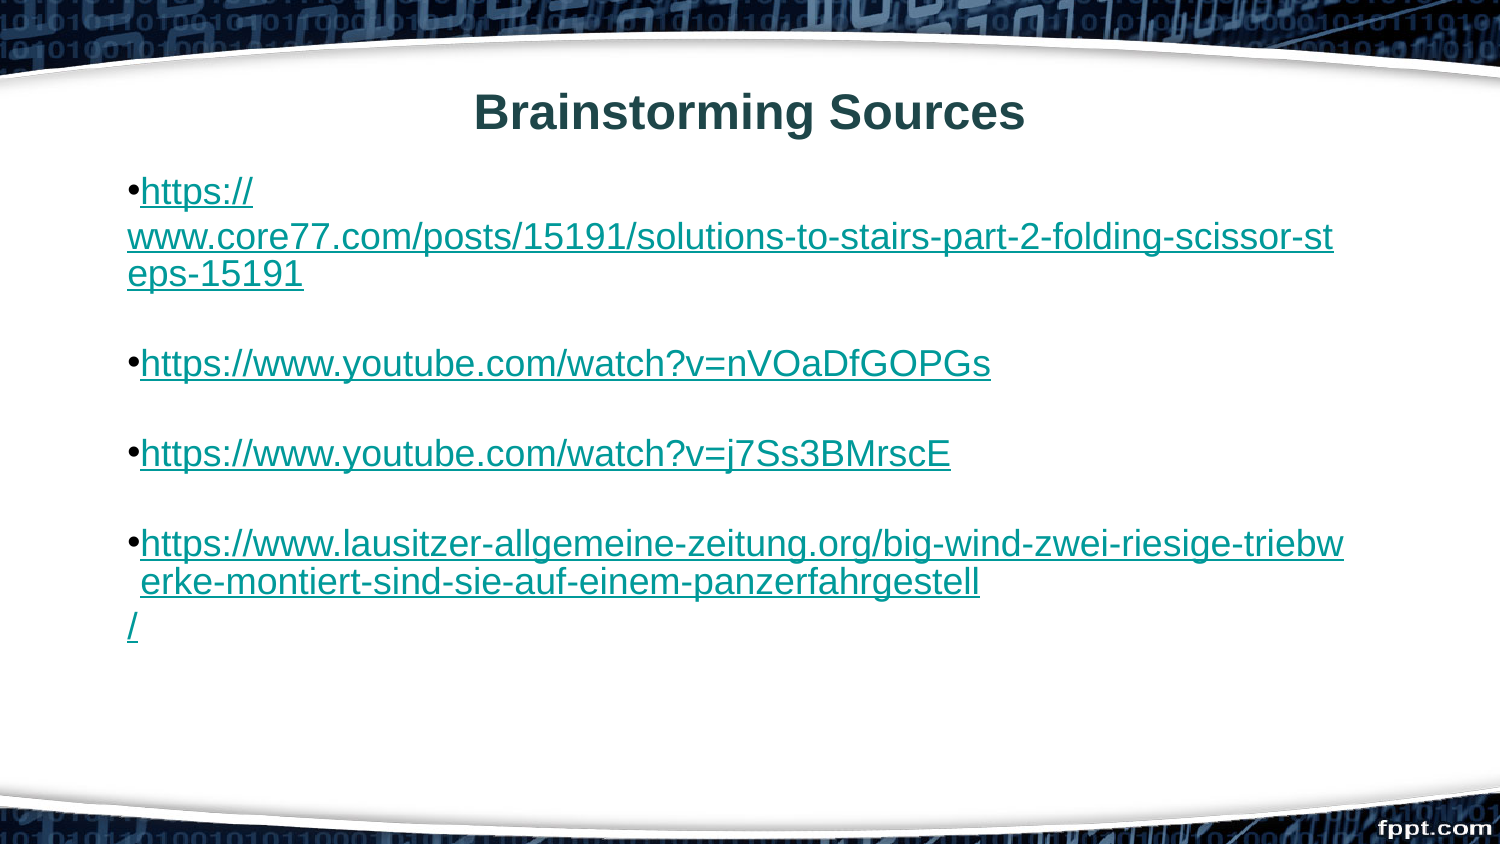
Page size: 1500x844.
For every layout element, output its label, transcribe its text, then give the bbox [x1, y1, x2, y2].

picture [0, 147, 1500, 844]
picture [0, 0, 1500, 71]
text_box Brainstorming Sources [0, 71, 1500, 147]
text_box https://www.core77.com/posts/15191/solutions-to-stairs-part-2-folding-scissor-steps-15191 https://www.youtube.com/watch?v=nVOaDfGOPGs https://www.youtube.com/watch?v=j7Ss3BMrscE https://www.lausitzer-allgemeine-zeitung.org/big-wind-zwei-riesige-triebwerke-montiert-sind-sie-auf-einem-panzerfahrgestell/ [112, 159, 1363, 625]
